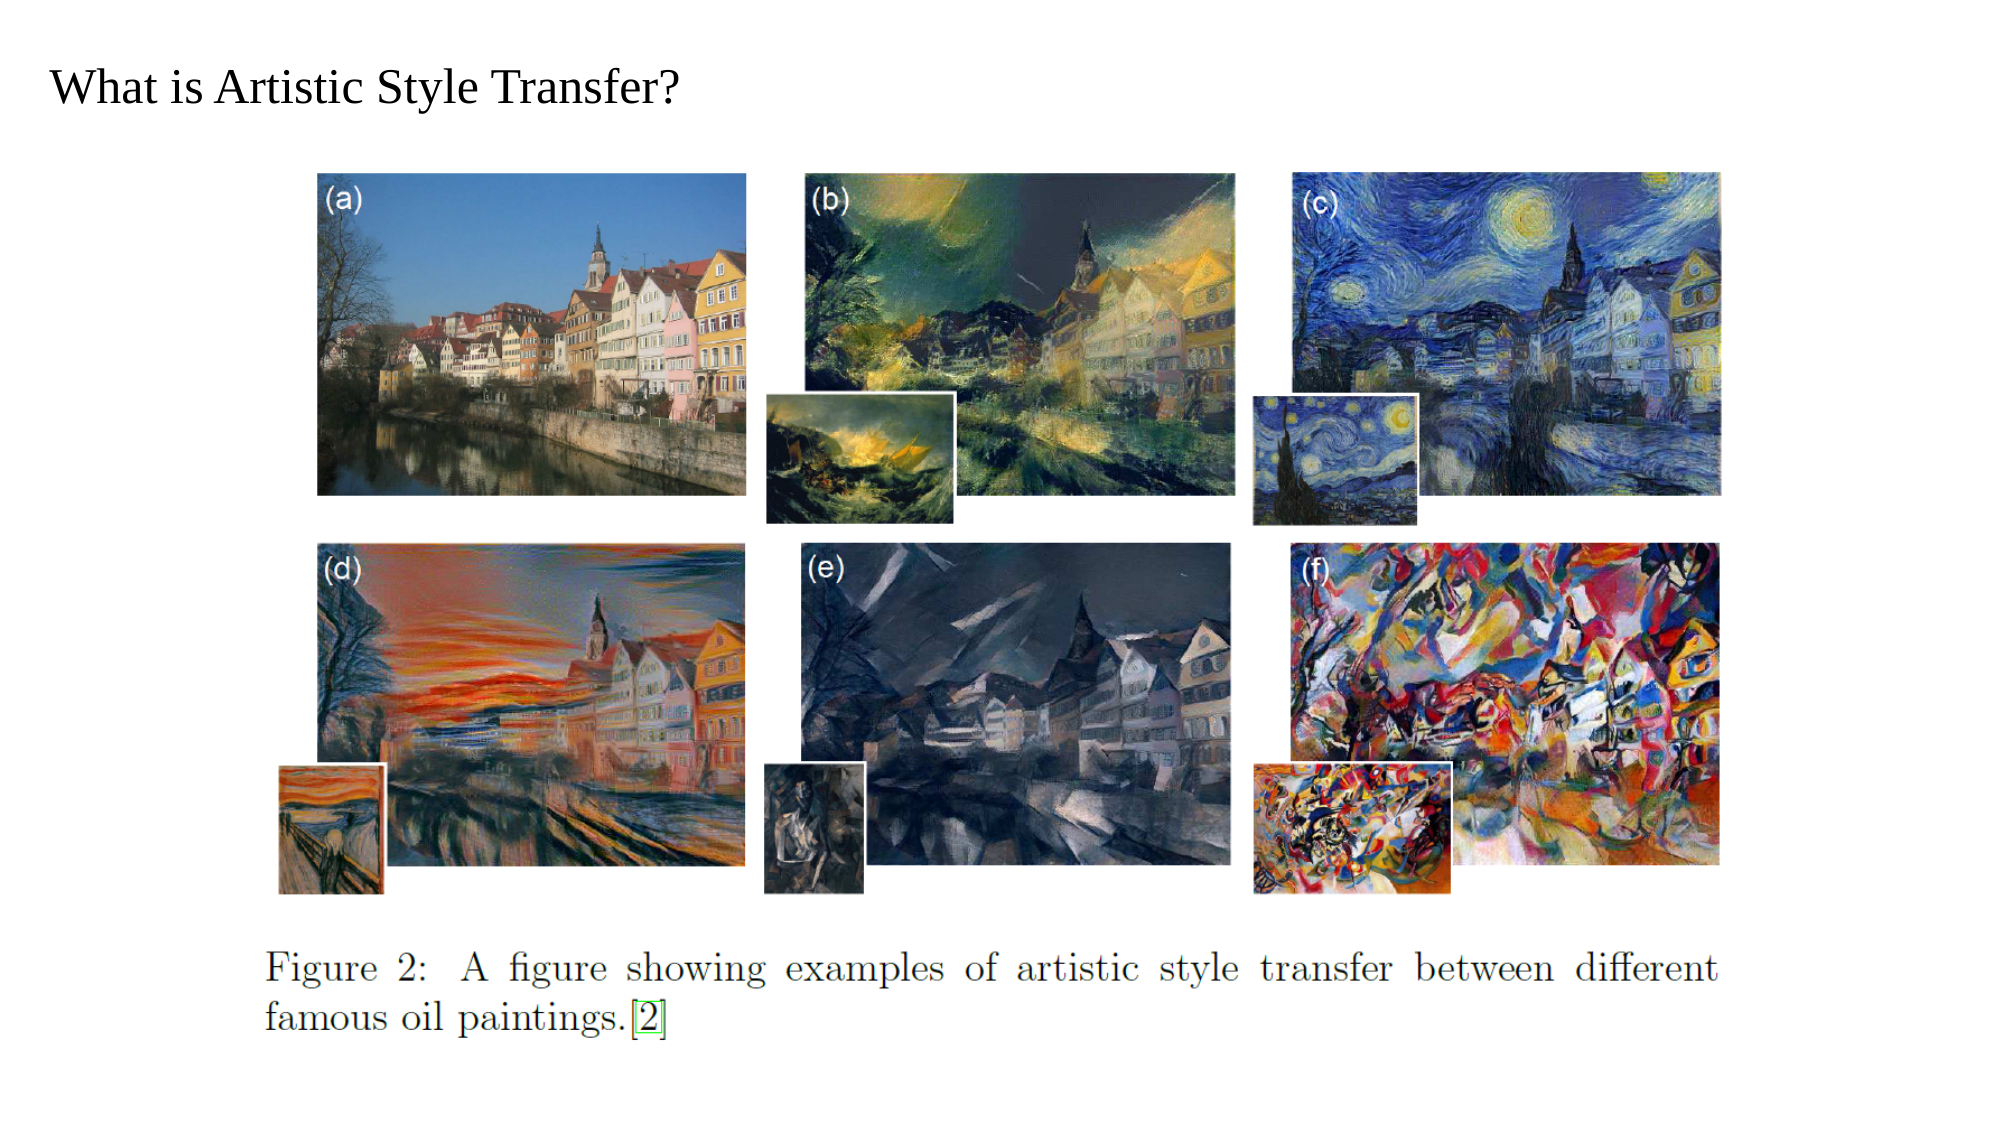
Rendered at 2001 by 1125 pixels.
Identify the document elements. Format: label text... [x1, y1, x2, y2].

picture [249, 152, 1751, 1049]
text_box What is Artistic Style Transfer? [34, 45, 709, 121]
